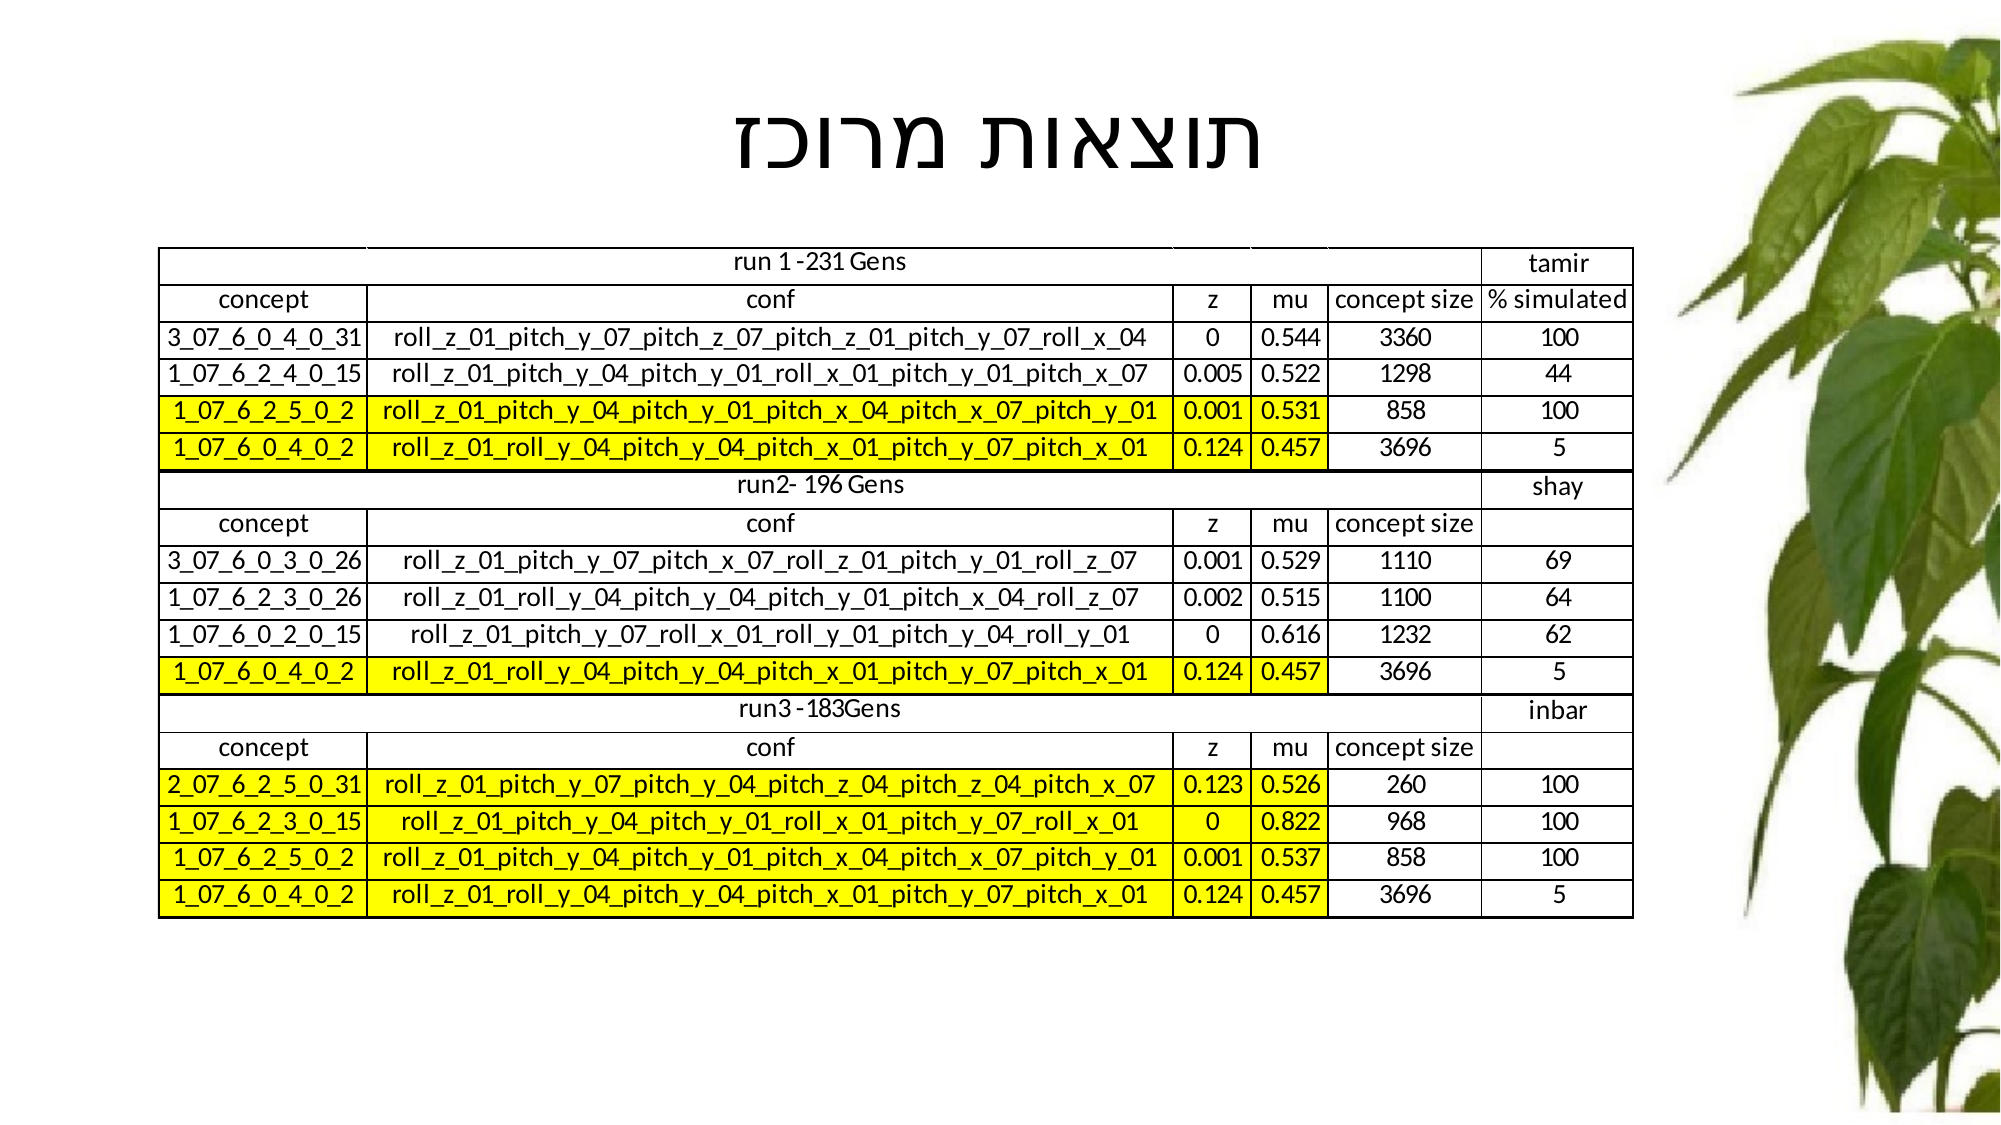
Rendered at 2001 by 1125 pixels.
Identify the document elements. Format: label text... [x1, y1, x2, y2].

picture [0, 0, 2001, 1125]
text_box תוצאות מרוכז [99, 44, 1900, 233]
